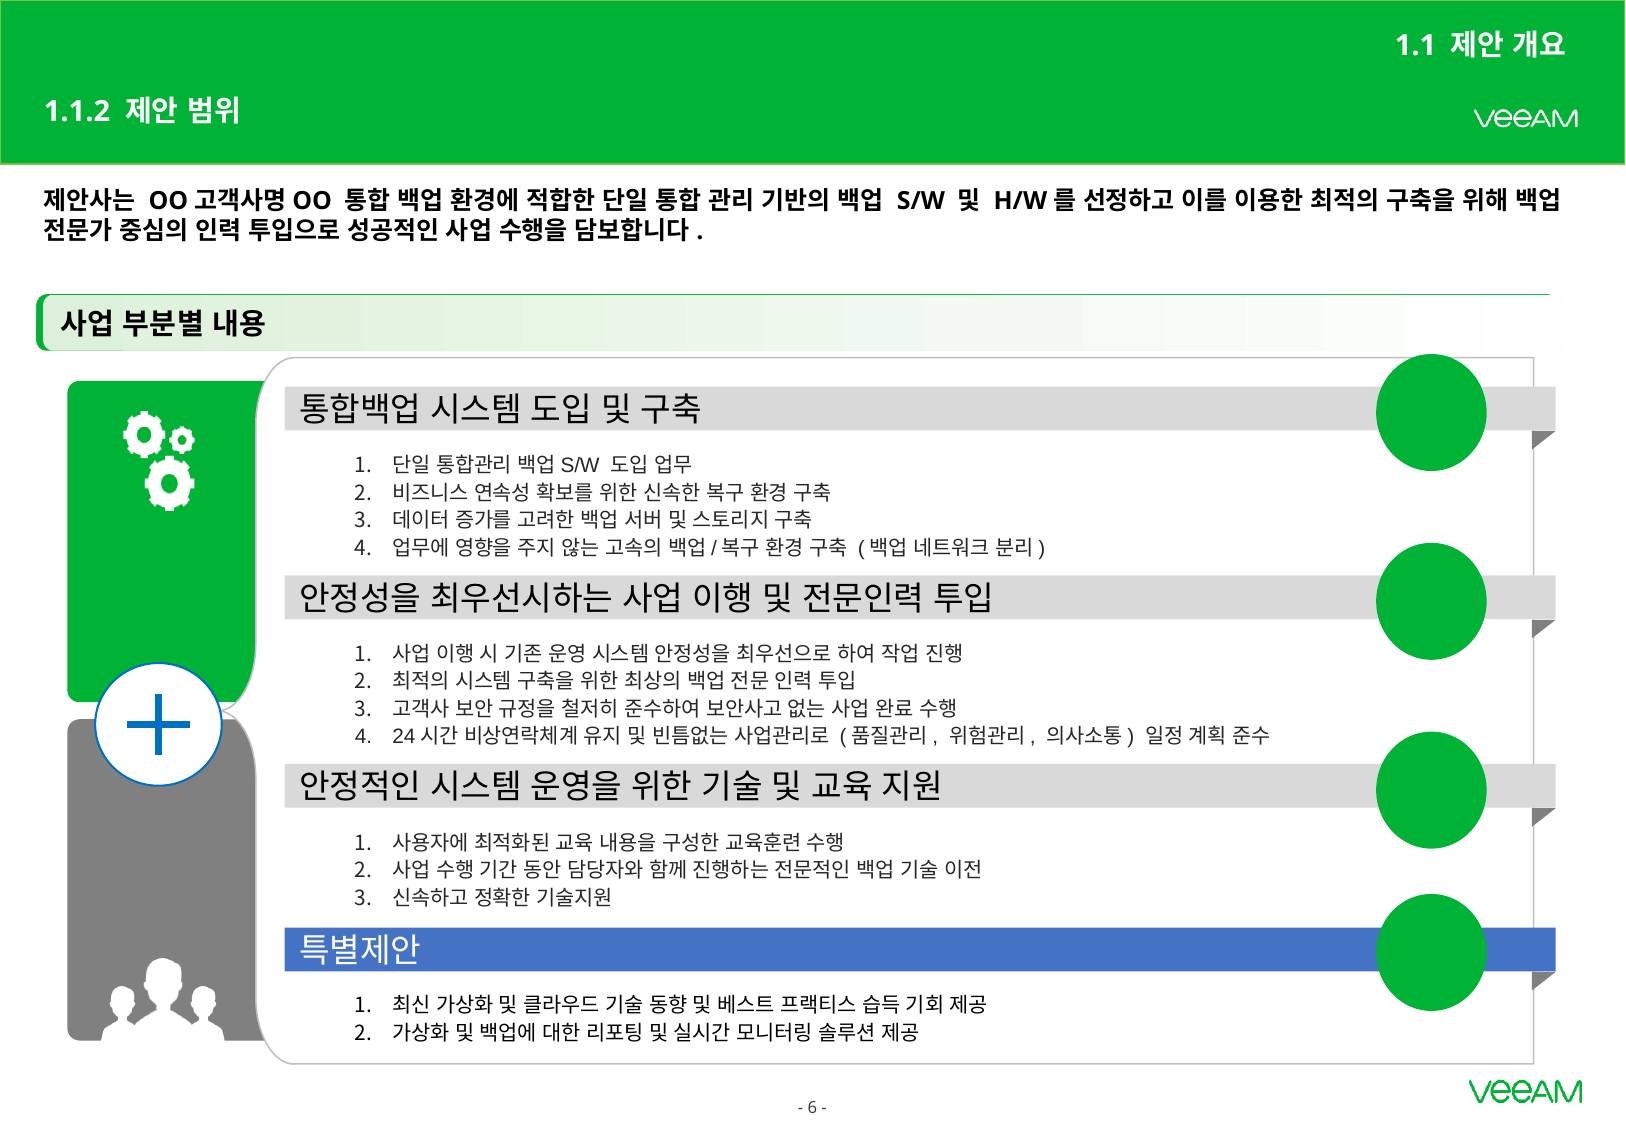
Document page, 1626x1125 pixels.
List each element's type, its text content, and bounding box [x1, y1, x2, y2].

list 1.1 제안 개요 [862, 16, 1582, 76]
picture [1465, 100, 1586, 136]
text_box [67, 353, 1556, 1065]
list 제안사는 OO고객사명OO 통합 백업 환경에 적합한 단일 통합 관리 기반의 백업 S/W 및 H/W를 선정하고 이를 이용한 최적의 구축을 위해 백업 전문가 중심의 인력 투입으로 성공적인 사업 수행을 담보합니다. [1522, 177, 1582, 275]
text_box [104, 164, 1522, 294]
text_box 사업 부분별 내용 [43, 294, 1564, 351]
title 1.1.2 제안 범위 [28, 88, 989, 136]
picture [1465, 1074, 1586, 1110]
list 제안사는 OO고객사명OO 통합 백업 환경에 적합한 단일 통합 관리 기반의 백업 S/W 및 H/W를 선정하고 이를 이용한 최적의 구축을 위해 백업 전문가 중심의 인력 투입으로 성공적인 사업 수행을 담보합니다. [28, 177, 104, 275]
